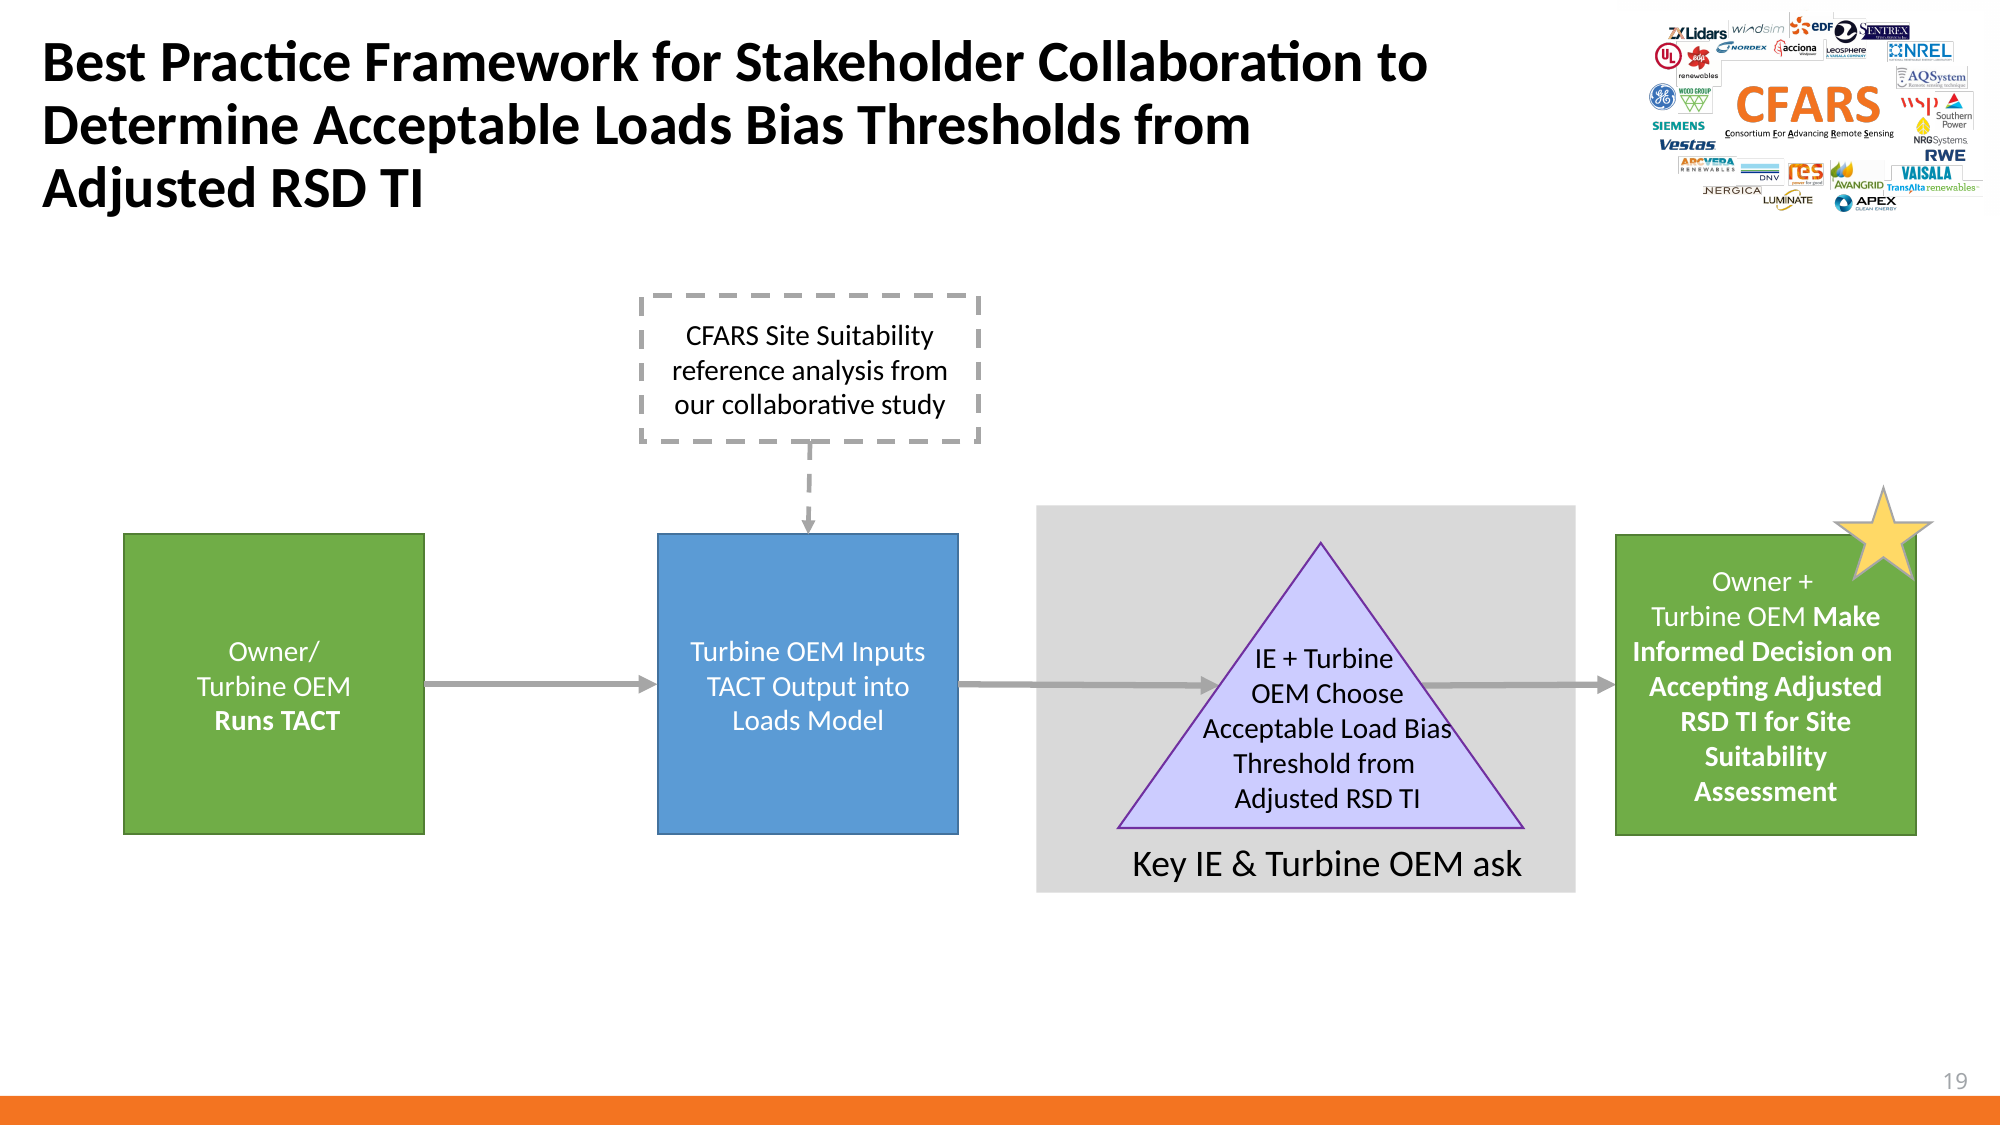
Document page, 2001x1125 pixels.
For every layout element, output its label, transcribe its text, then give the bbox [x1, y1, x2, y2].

text_box IE + Turbine OEM Choose Acceptable Load Bias Threshold from Adjusted RSD TI [1170, 631, 1486, 822]
text_box CFARS Site Suitability reference analysis from our collaborative study [640, 294, 980, 442]
text_box [1832, 484, 1935, 582]
text_box Turbine OEM Inputs TACT Output into Loads Model [657, 533, 959, 835]
text_box Key IE & Turbine OEM ask [1104, 831, 1551, 892]
text_box [1035, 688, 1577, 894]
text_box [0, 1095, 2000, 1125]
slide_number 19 [1899, 1052, 1984, 1095]
text_box Owner/ Turbine OEM Runs TACT [123, 533, 425, 835]
text_box [1035, 504, 1577, 682]
text_box Best Practice Framework for Stakeholder Collaboration to Determine Acceptable Loads Bias Thresholds from Adjusted RSD TI [0, 96, 1599, 156]
text_box Owner + Turbine OEM Make Informed Decision on Accepting Adjusted RSD TI for Site Suitability Assessment [1615, 534, 1917, 836]
picture [1649, 12, 1983, 212]
text_box [1256, 541, 1385, 631]
text_box [1116, 753, 1526, 830]
text_box [1599, 11, 1984, 221]
picture [1617, 0, 2000, 216]
